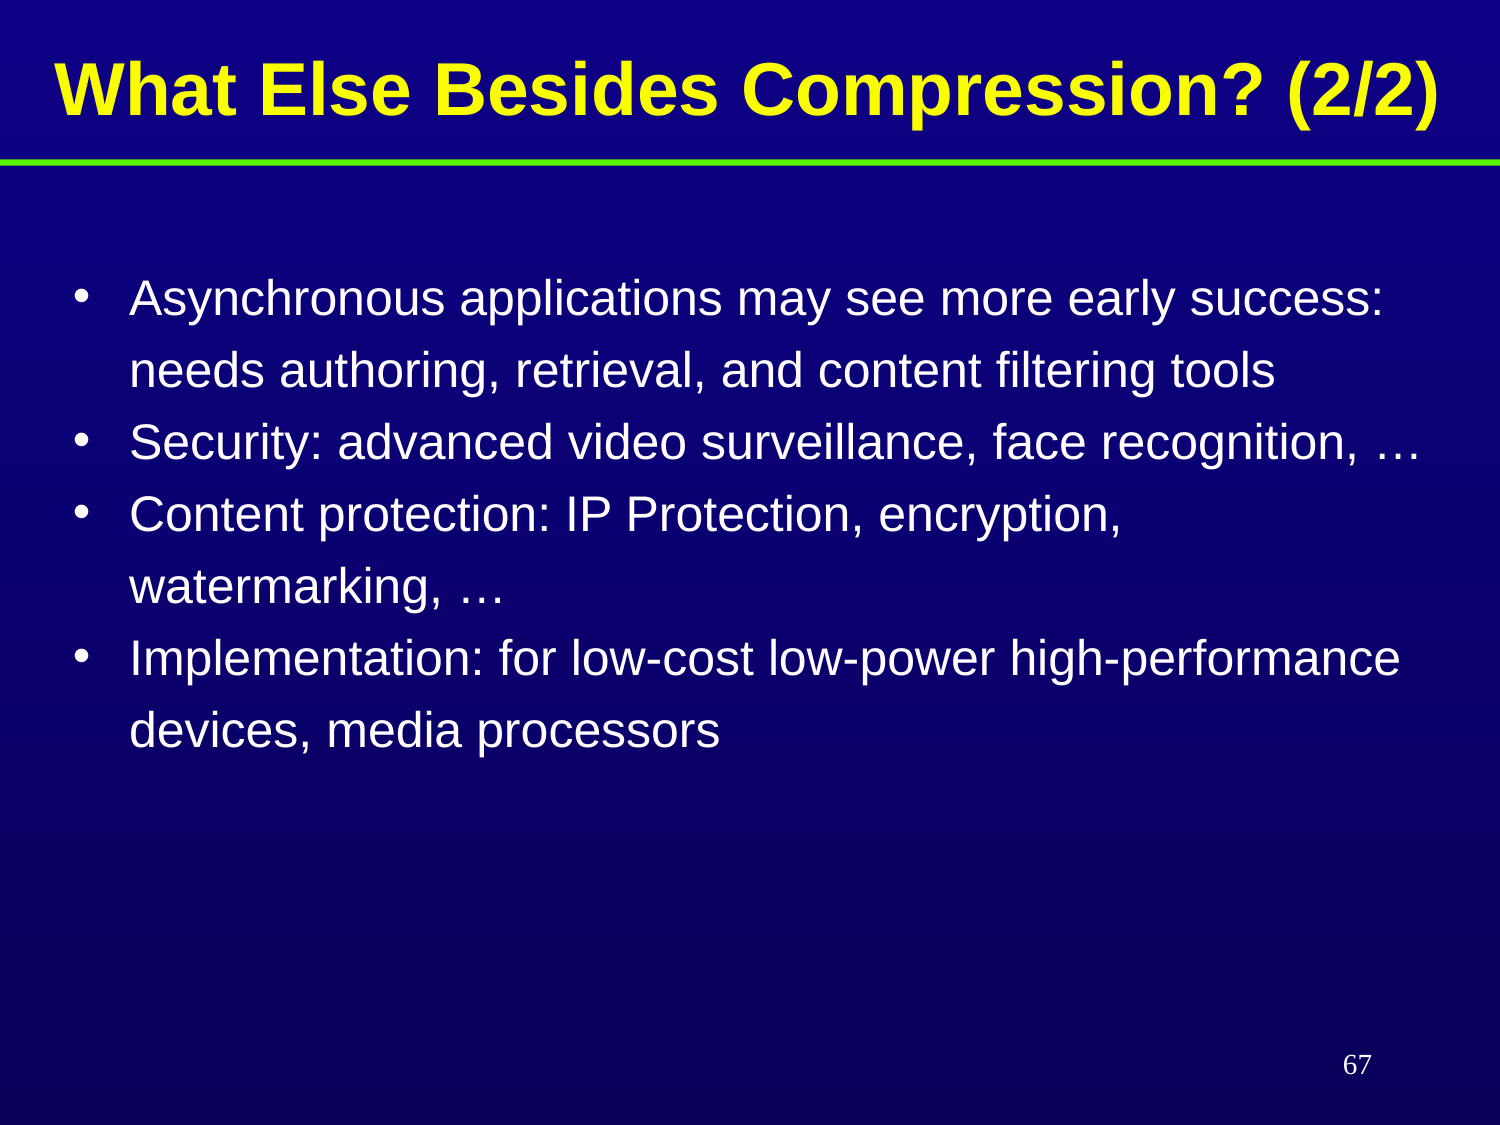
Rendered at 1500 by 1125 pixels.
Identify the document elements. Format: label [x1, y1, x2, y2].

text_box [58, 246, 1442, 765]
title [39, 46, 1459, 136]
slide_number [1074, 1024, 1388, 1101]
